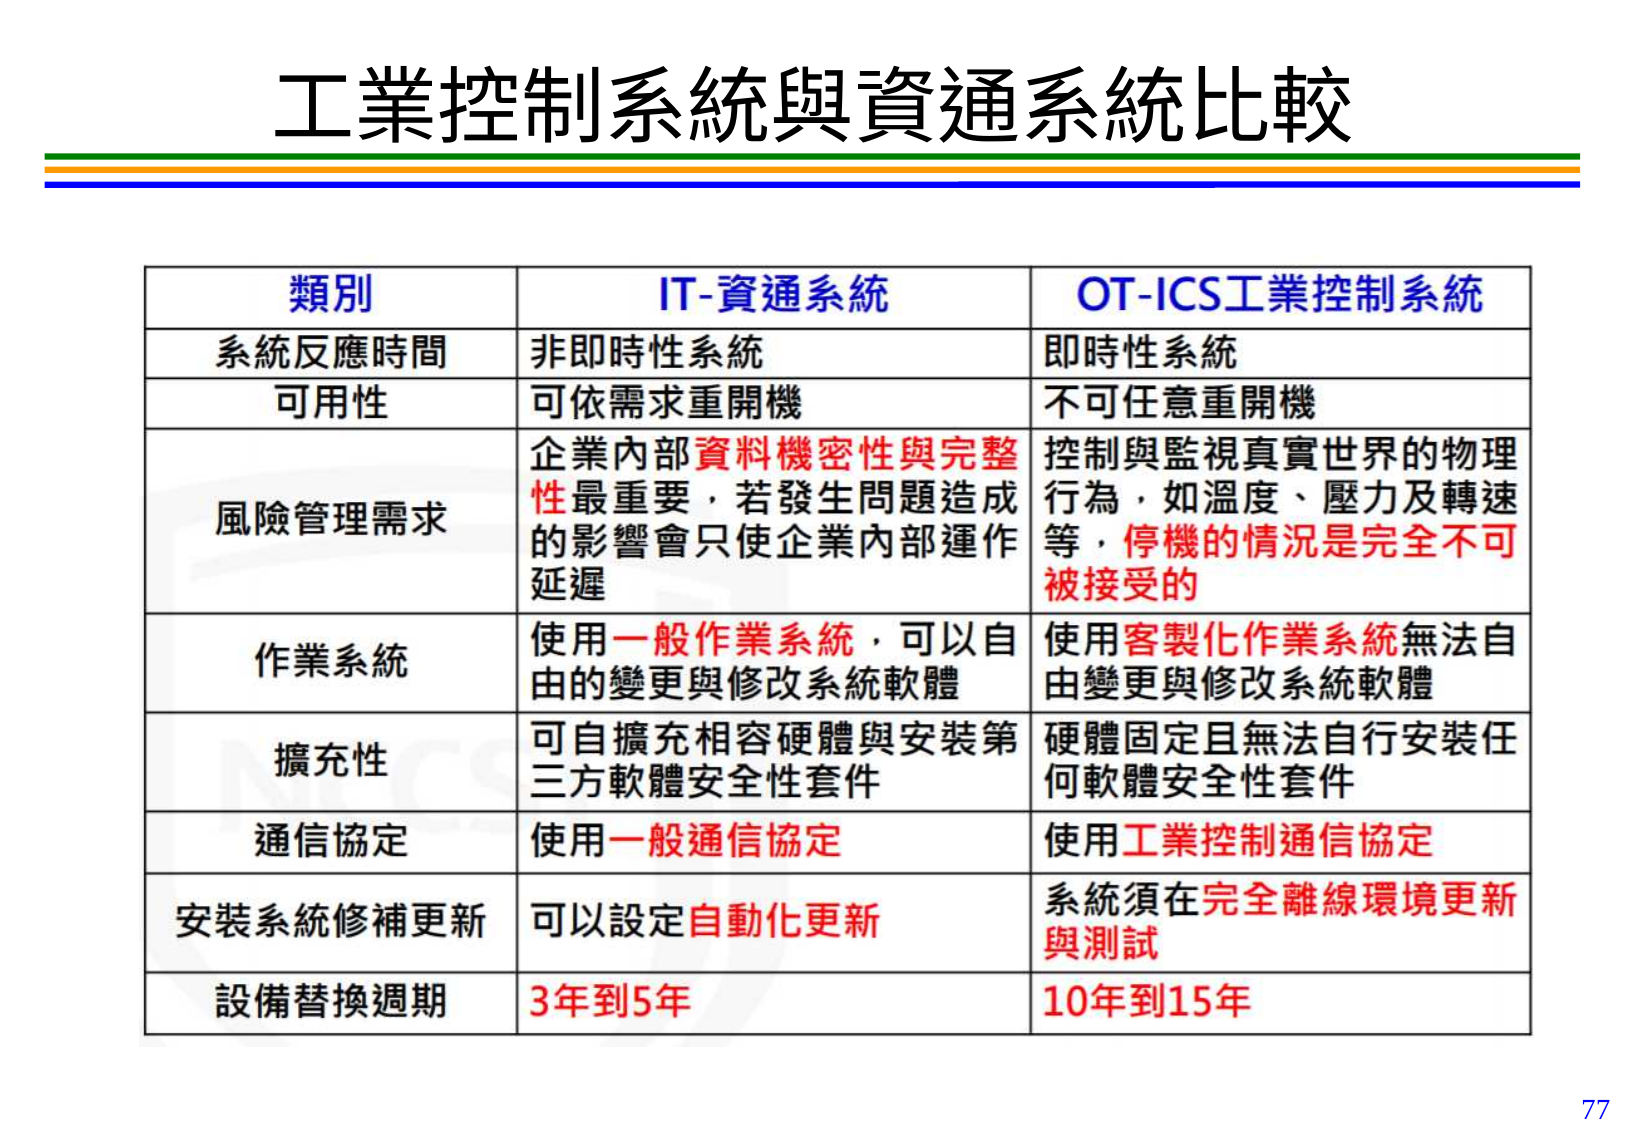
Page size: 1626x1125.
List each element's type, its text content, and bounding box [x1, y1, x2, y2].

slide_number 77 [1246, 1082, 1625, 1119]
picture [138, 255, 1544, 1047]
title 工業控制系統與資通系統比較 [81, 45, 1544, 161]
